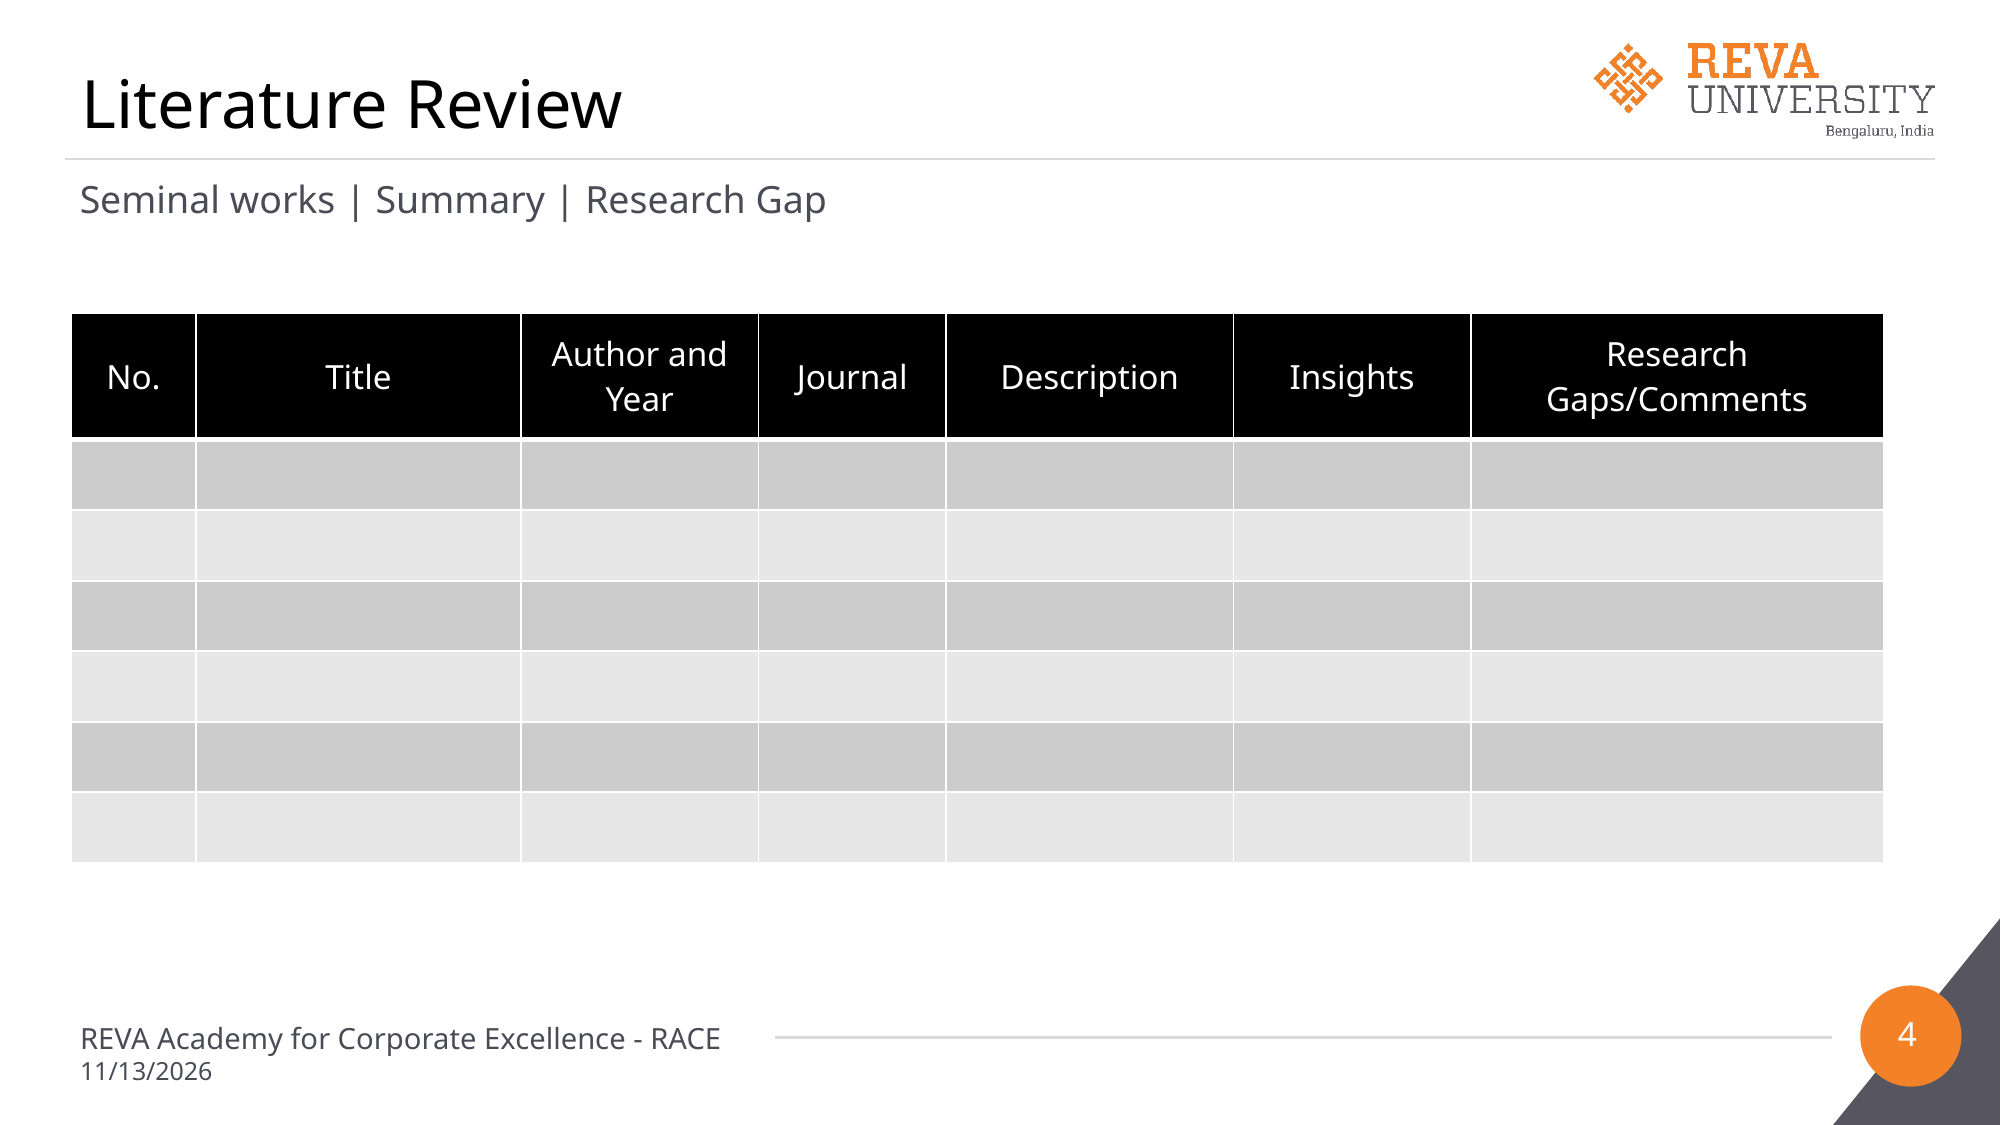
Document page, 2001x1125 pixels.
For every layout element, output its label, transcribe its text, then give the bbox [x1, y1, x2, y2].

table_cell [1472, 723, 1883, 791]
table_header Insights [1234, 314, 1470, 437]
table_cell [72, 511, 195, 580]
table_cell [759, 652, 945, 721]
table_cell [197, 793, 520, 862]
table_cell [759, 793, 945, 862]
table_cell [522, 582, 758, 650]
picture [1593, 43, 1935, 141]
table_cell [197, 511, 520, 580]
table_cell [1472, 582, 1883, 650]
table_cell [947, 723, 1233, 791]
table_cell [1472, 511, 1883, 580]
table_cell [197, 723, 520, 791]
table_cell [1234, 582, 1470, 650]
table_cell [759, 582, 945, 650]
table_cell [72, 793, 195, 862]
table_cell [759, 723, 945, 791]
slide_number 4 [1858, 985, 1957, 1087]
table_cell [197, 582, 520, 650]
table_cell [759, 511, 945, 580]
table_cell [522, 793, 758, 862]
table_cell [522, 511, 758, 580]
table_cell [947, 511, 1233, 580]
table_cell [947, 582, 1233, 650]
table_header Journal [759, 314, 945, 437]
table_header Author and Year [522, 314, 758, 437]
table_cell [197, 442, 520, 509]
table_cell [1472, 442, 1883, 509]
table_cell [1472, 652, 1883, 721]
table_cell [72, 582, 195, 650]
table_cell [1234, 793, 1470, 862]
table_cell [947, 793, 1233, 862]
title Literature Review [66, 45, 1304, 159]
table_header Description [947, 314, 1233, 437]
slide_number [65, 1025, 803, 1085]
table_cell [72, 723, 195, 791]
table_cell [1234, 723, 1470, 791]
table_cell [197, 652, 520, 721]
table_cell [947, 652, 1233, 721]
table_cell [947, 442, 1233, 509]
table_header Research Gaps/Comments [1472, 314, 1883, 437]
table_cell [522, 723, 758, 791]
table_cell [1234, 442, 1470, 509]
table_cell [522, 652, 758, 721]
table_header No. [72, 314, 195, 437]
table_header Title [197, 314, 520, 437]
table_cell [522, 442, 758, 509]
table_cell [759, 442, 945, 509]
table_cell [72, 442, 195, 509]
table_cell [1234, 511, 1470, 580]
table_cell [72, 652, 195, 721]
table_cell [1472, 793, 1883, 862]
table_cell [1234, 652, 1470, 721]
text_box Seminal works | Summary | Research Gap [64, 170, 1703, 229]
